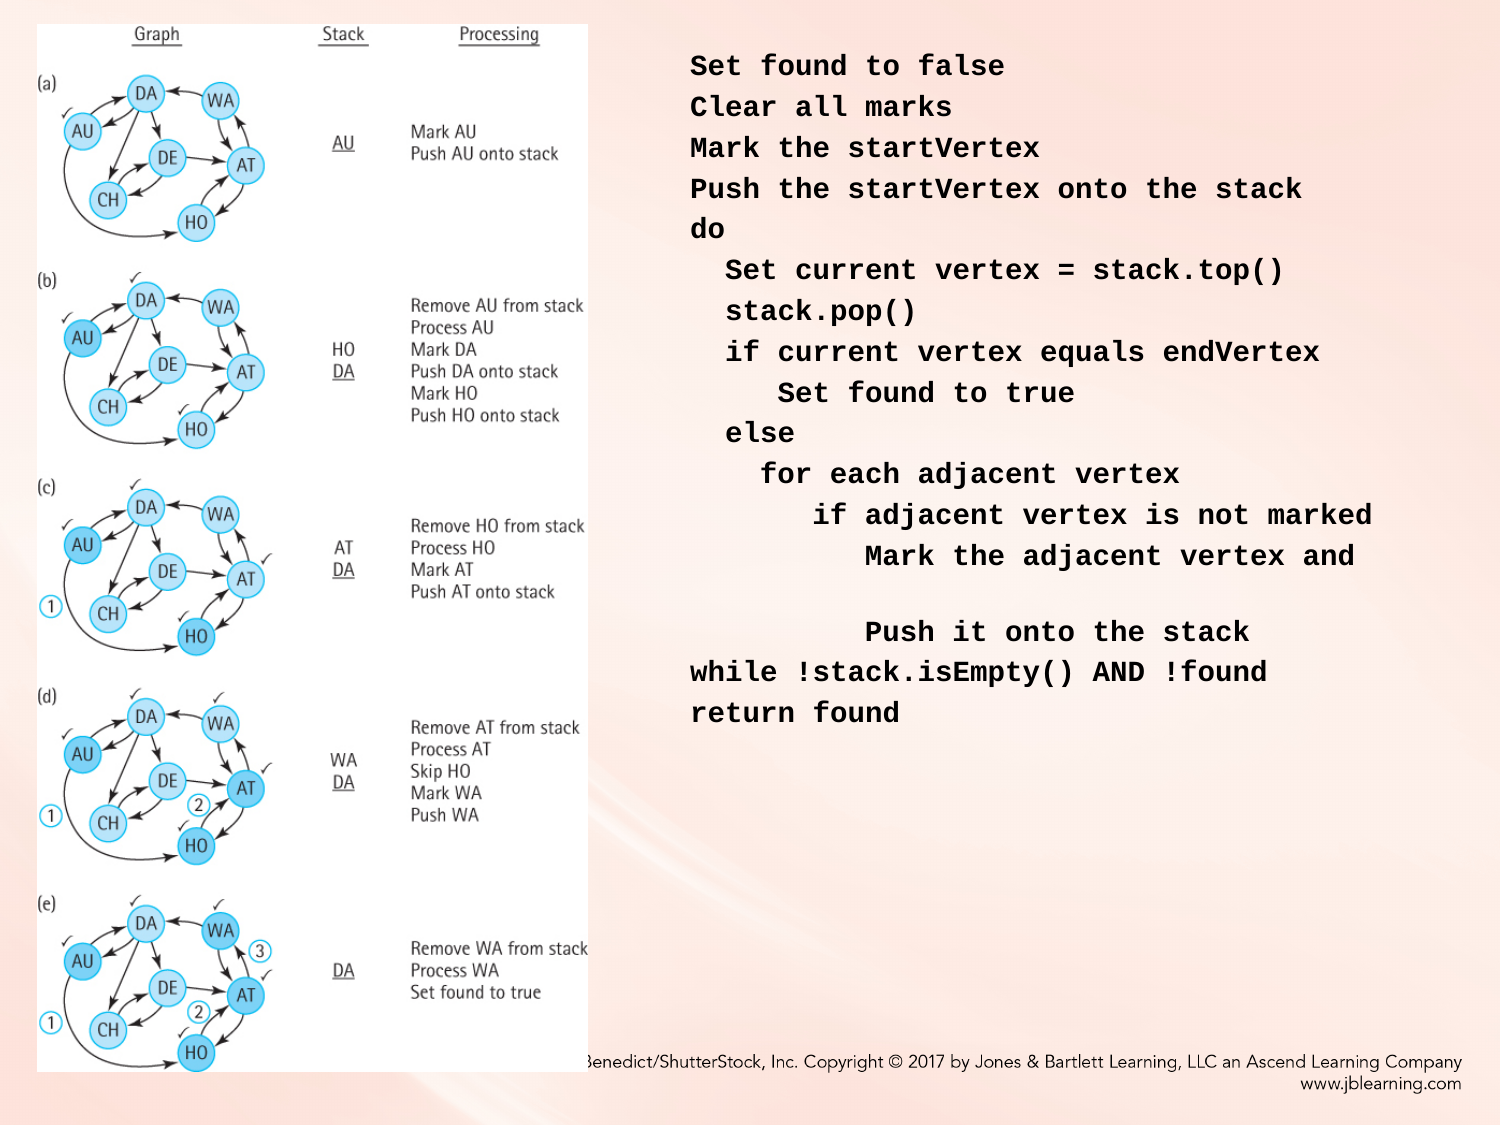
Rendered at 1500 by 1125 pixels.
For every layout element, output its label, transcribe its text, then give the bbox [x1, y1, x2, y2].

list Set found to false Clear all marks Mark the startVertex Push the startVertex onto the stack do Set current vertex = stack.top() stack.pop() if current vertex equals endVertex Set found to true else for each adjacent vertex if adjacent vertex is not marked Mark the adjacent vertex and Push it onto the stack while !stack.isEmpty() AND !found return found [675, 39, 1400, 782]
picture [0, 0, 1500, 1125]
